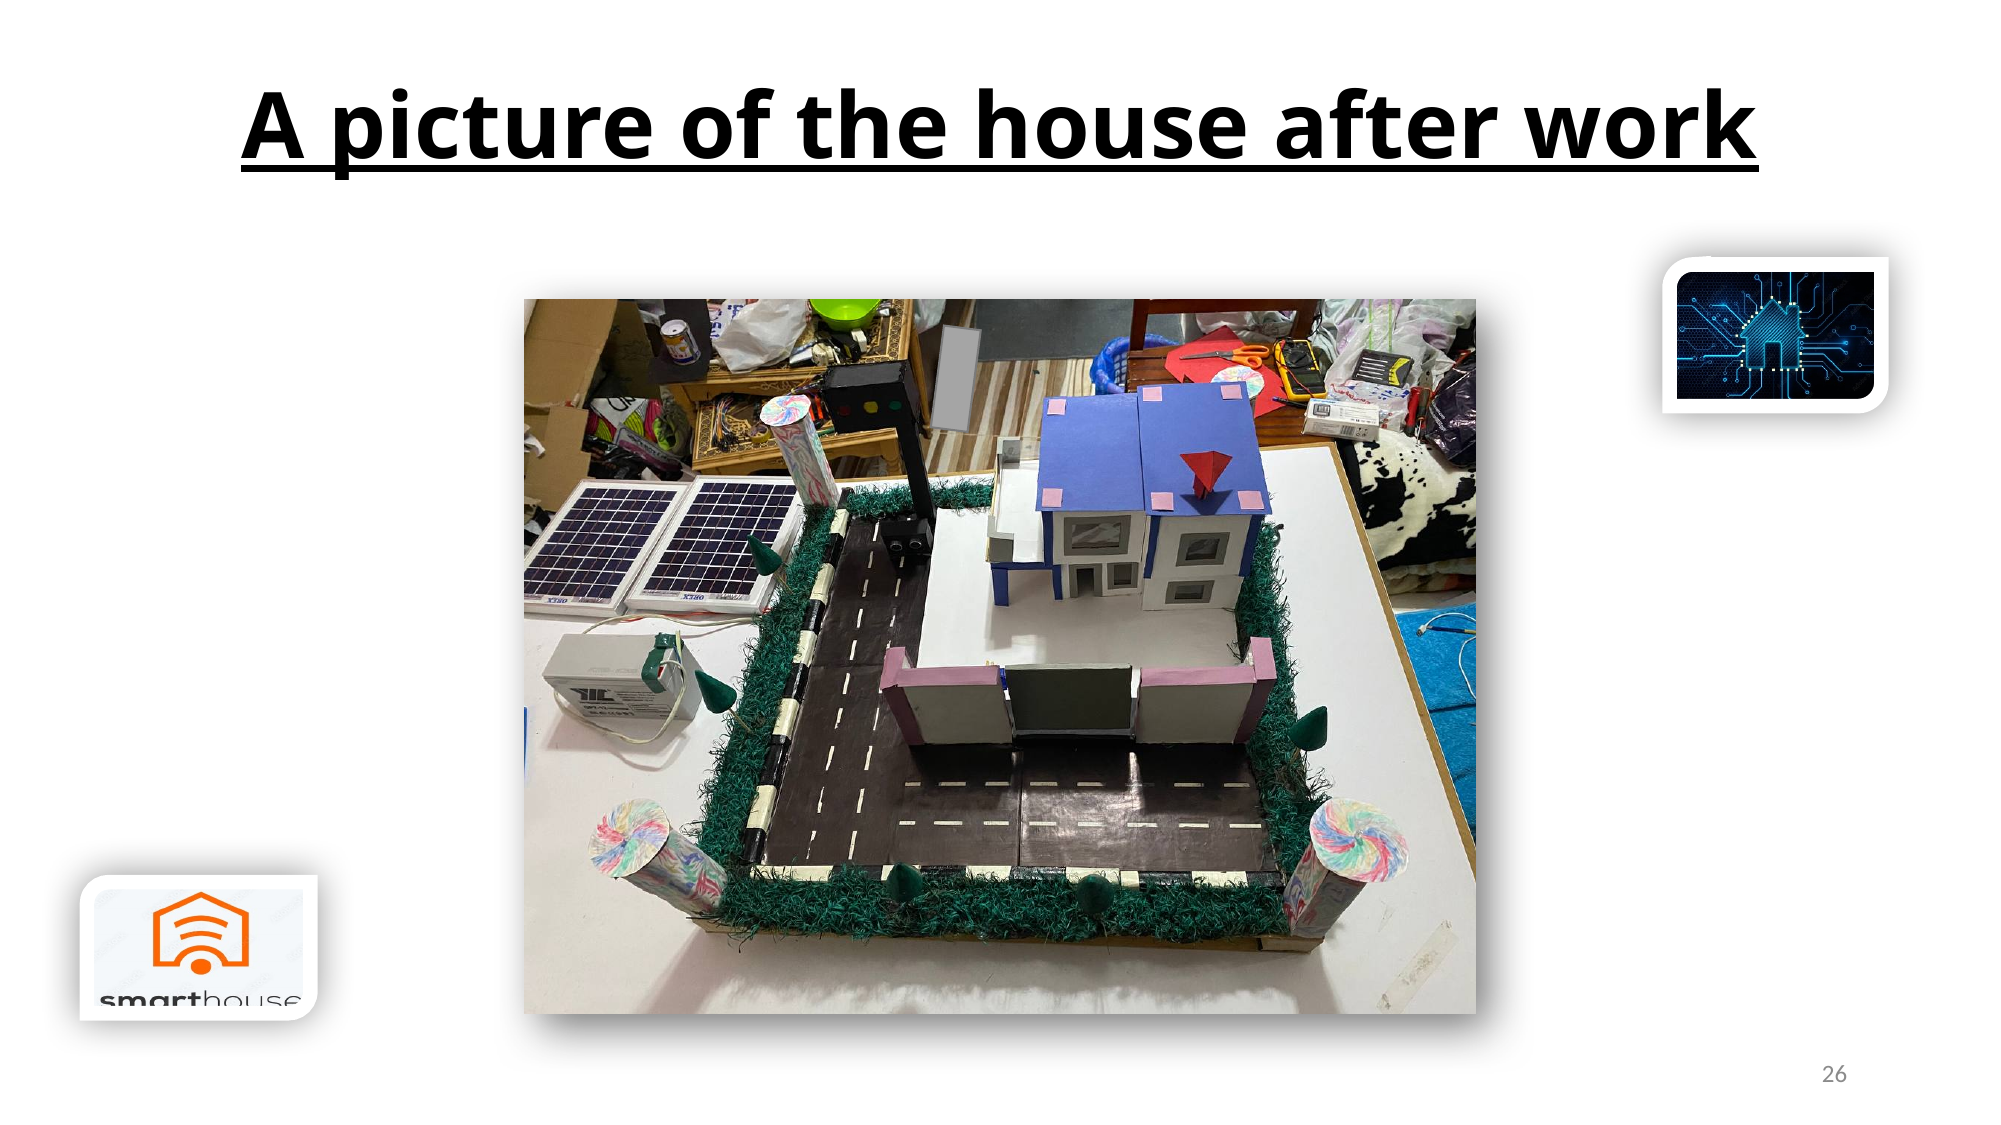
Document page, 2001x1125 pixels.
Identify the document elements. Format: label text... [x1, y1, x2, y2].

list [524, 299, 1476, 1014]
picture [86, 882, 311, 1014]
picture [1669, 264, 1882, 407]
slide_number 26 [1412, 1042, 1863, 1103]
title A picture of the house after work [137, 57, 1863, 201]
